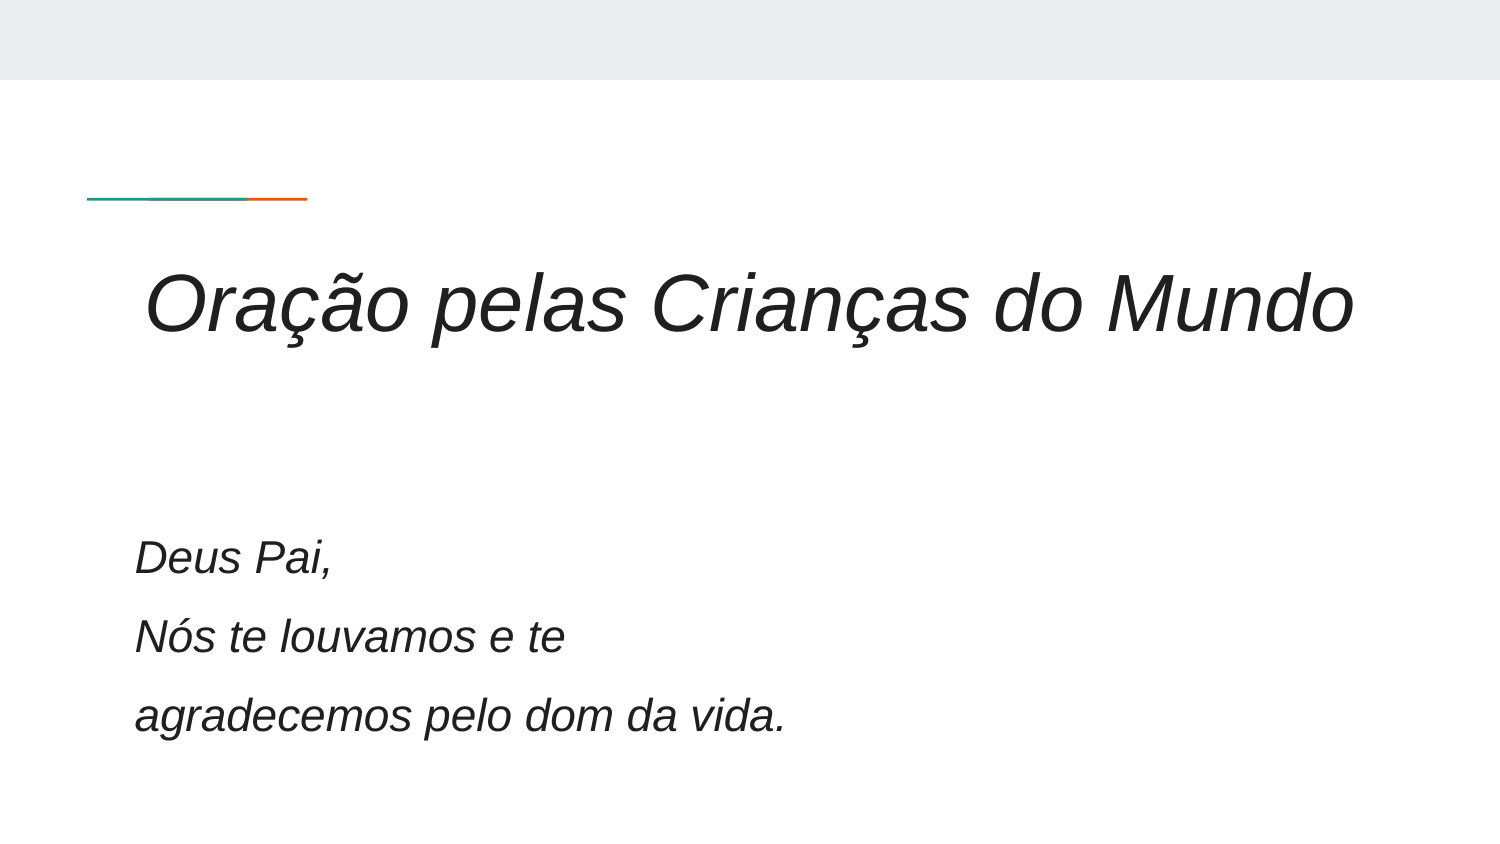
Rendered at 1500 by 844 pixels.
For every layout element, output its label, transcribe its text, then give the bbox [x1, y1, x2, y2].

list Oração pelas Crianças do Mundo Deus Pai, Nós te louvamos e te agradecemos pelo dom da vida. [119, 220, 1381, 828]
